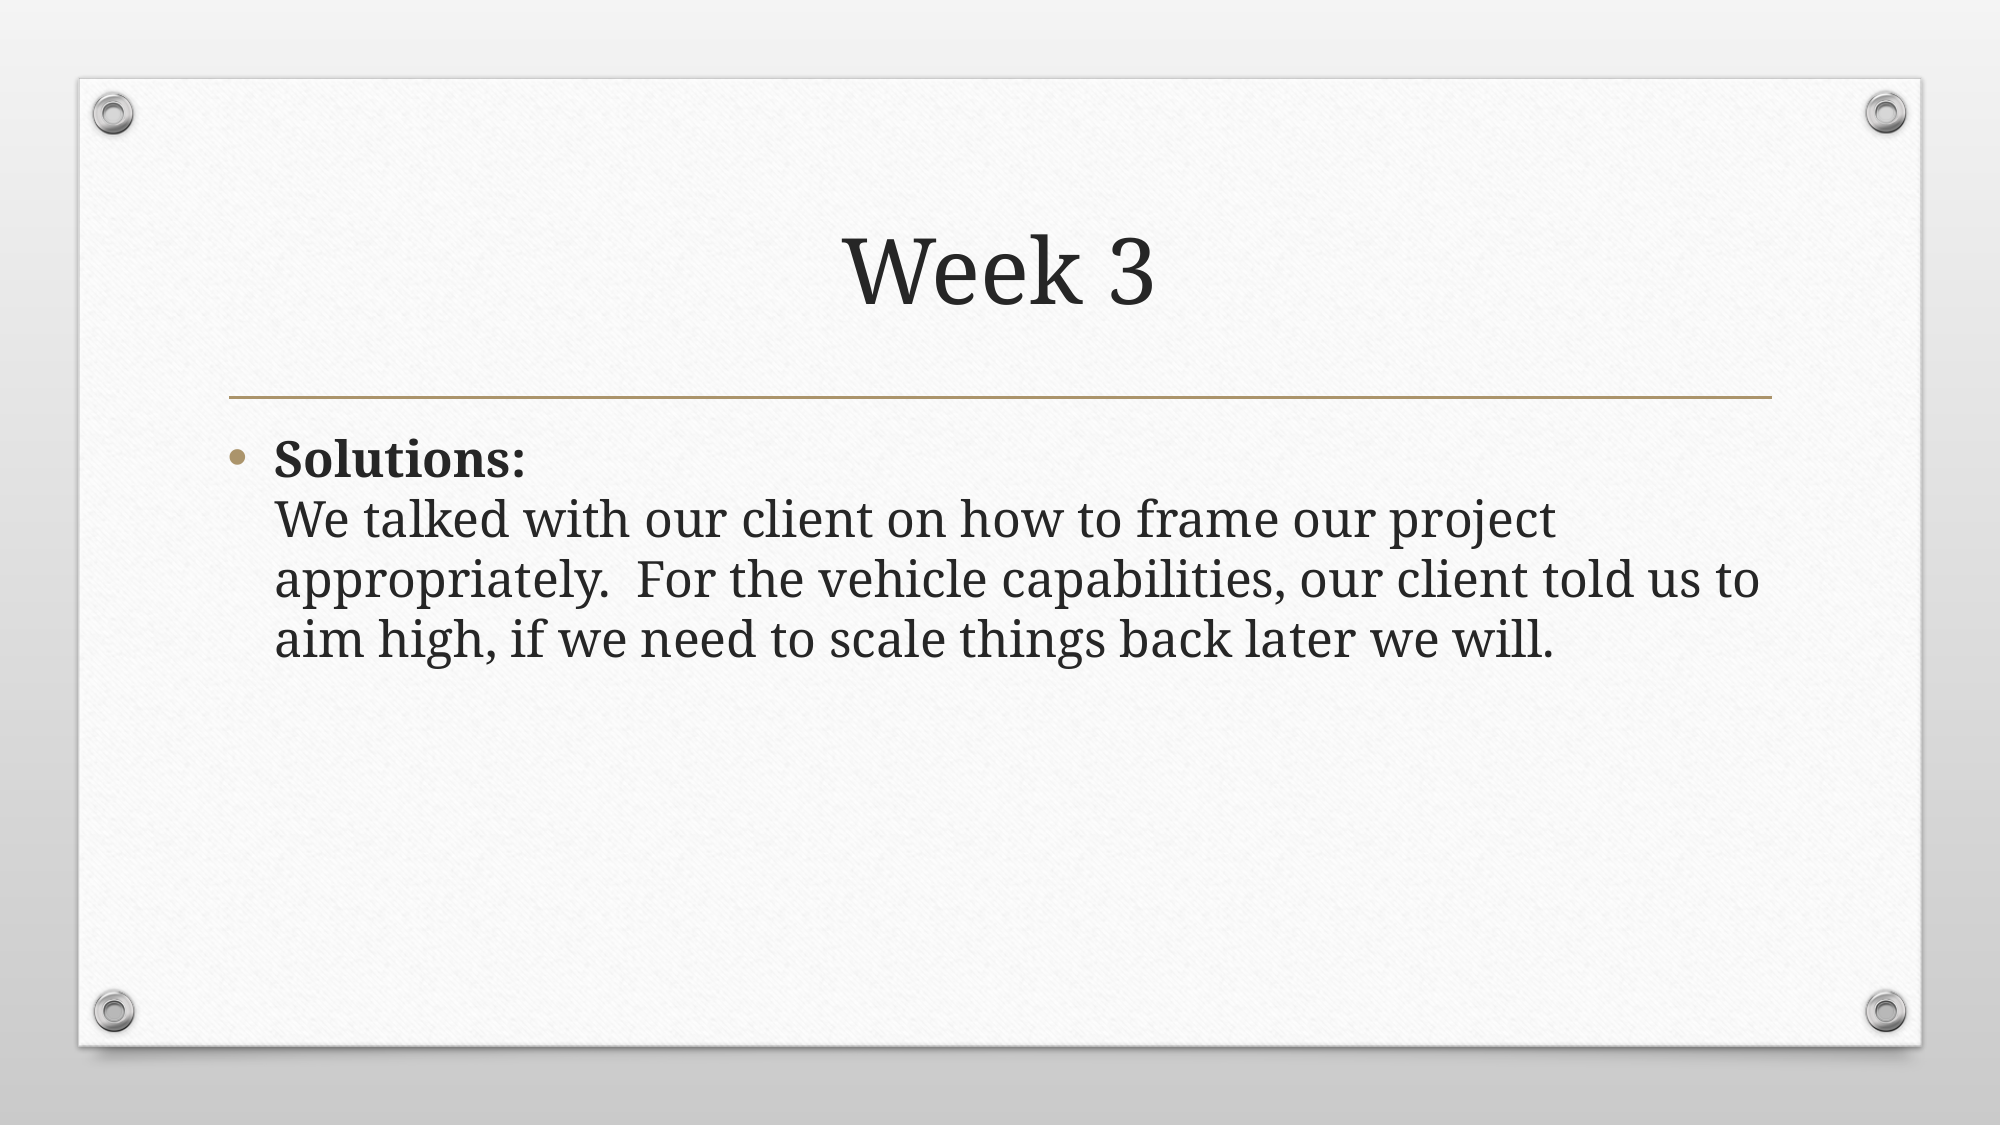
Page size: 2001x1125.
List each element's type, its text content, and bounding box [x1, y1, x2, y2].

picture [0, 0, 2000, 1125]
list Solutions: We talked with our client on how to frame our project appropriately. For the vehicle capabilities, our client told us to aim high, if we need to scale things back later we will. [212, 419, 1788, 964]
title Week 3 [212, 161, 1788, 375]
